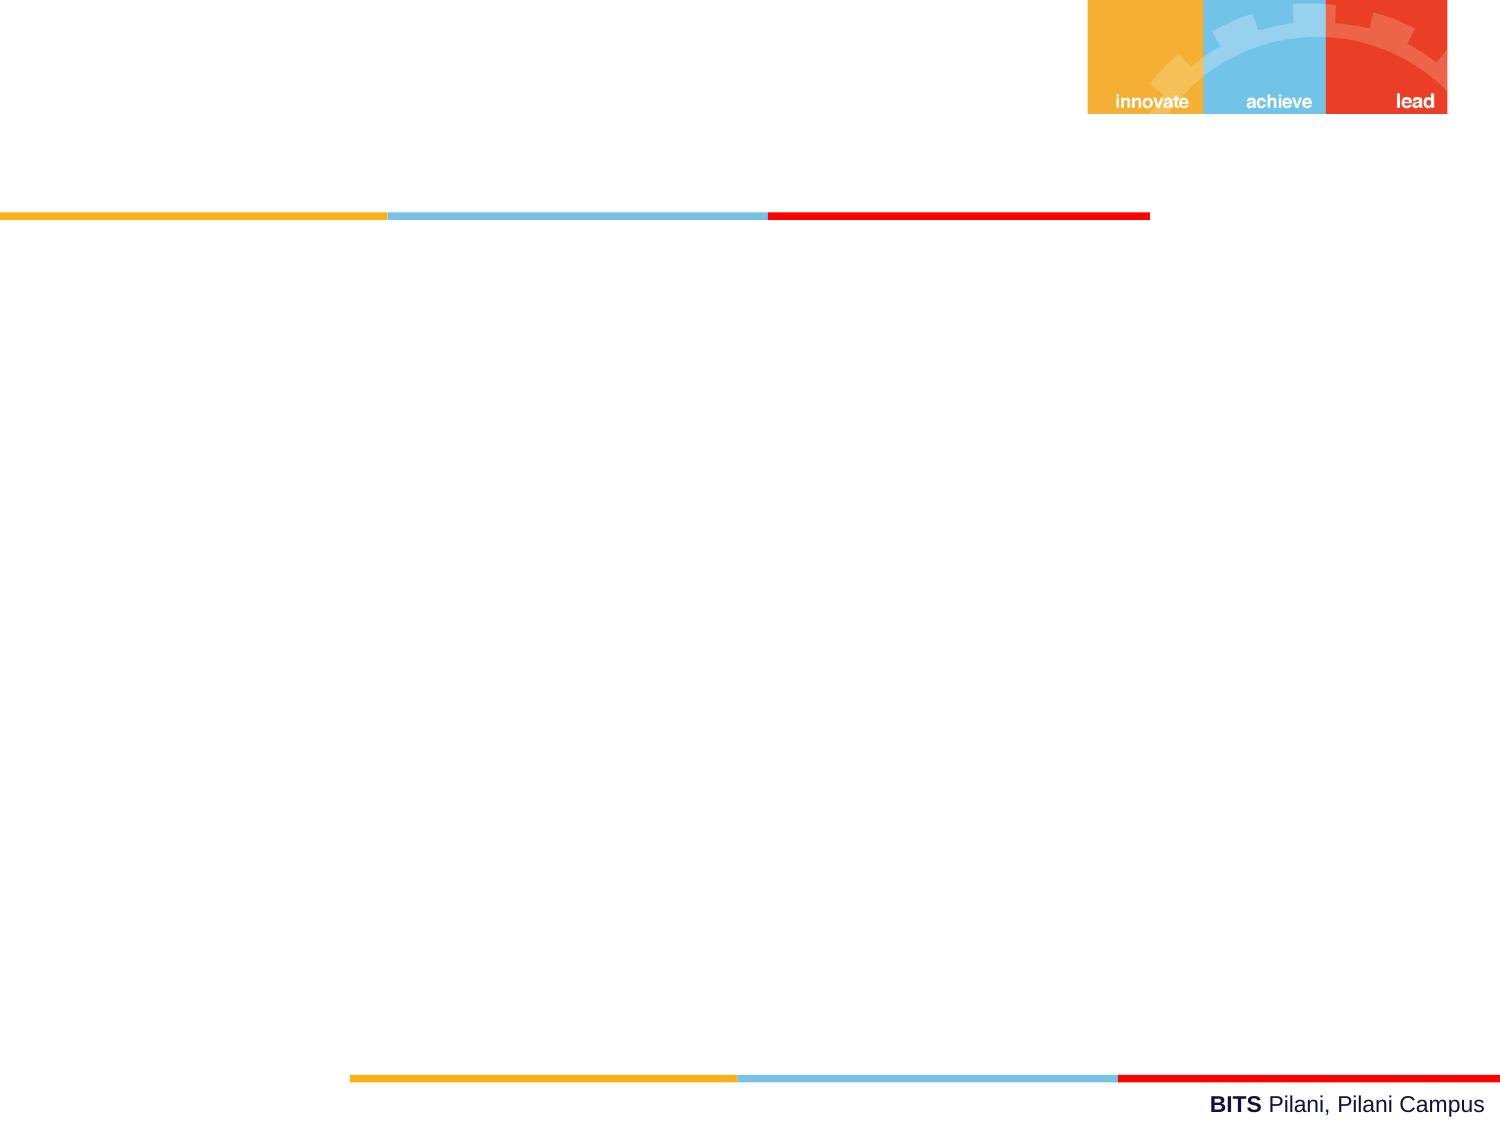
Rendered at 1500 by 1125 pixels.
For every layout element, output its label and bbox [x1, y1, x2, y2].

picture [1087, 0, 1448, 114]
